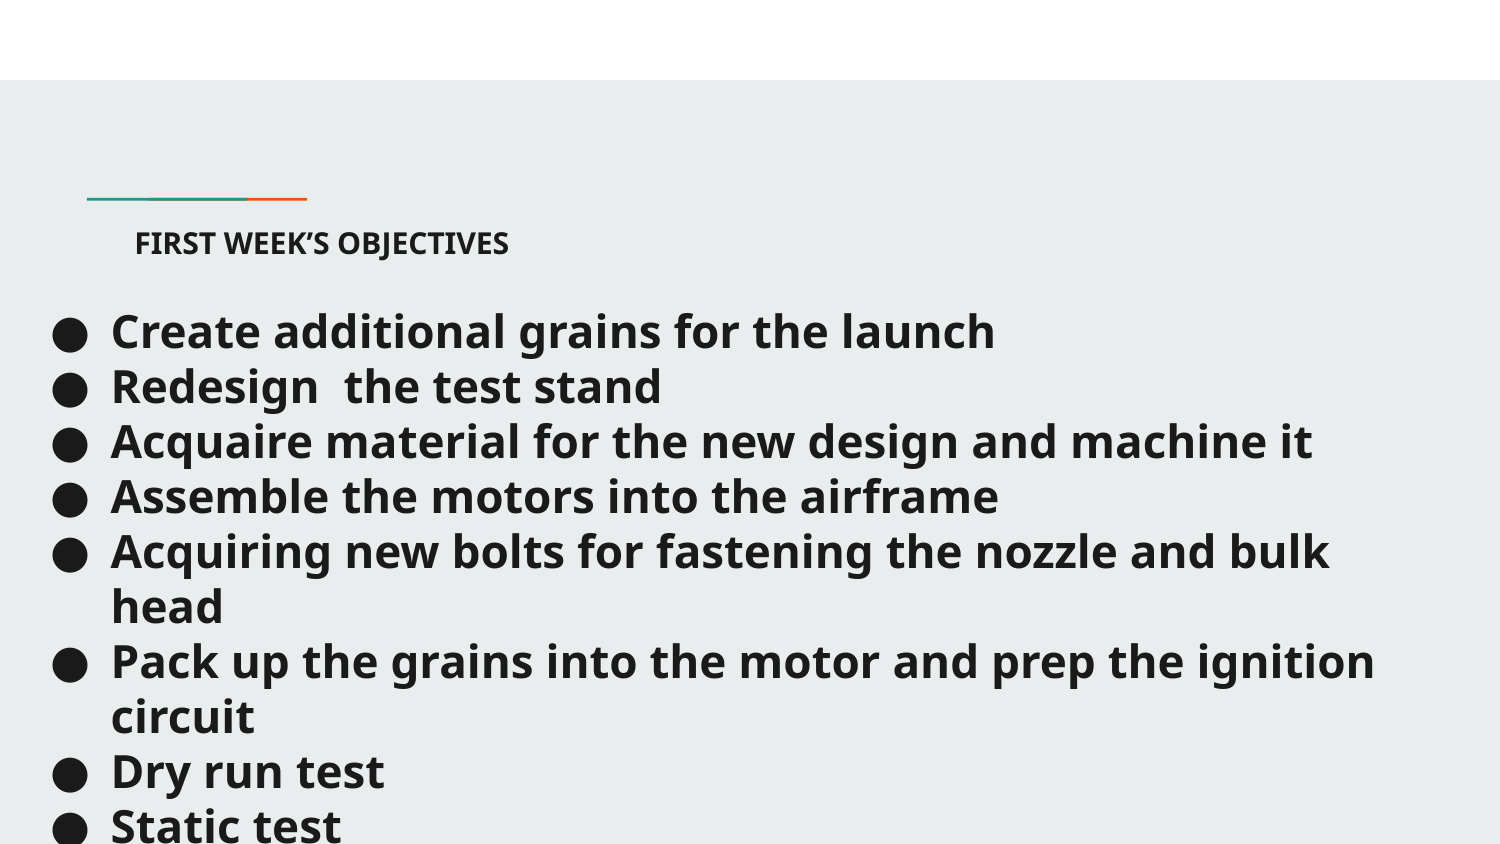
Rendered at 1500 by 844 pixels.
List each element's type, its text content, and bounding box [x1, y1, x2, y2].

text_box Create additional grains for the launch Redesign the test stand Acquaire material for the new design and machine it Assemble the motors into the airframe Acquiring new bolts for fastening the nozzle and bulk head Pack up the grains into the motor and prep the ignition circuit Dry run test Static test [20, 287, 1449, 554]
title FIRST WEEK’S OBJECTIVES [119, 207, 1381, 279]
